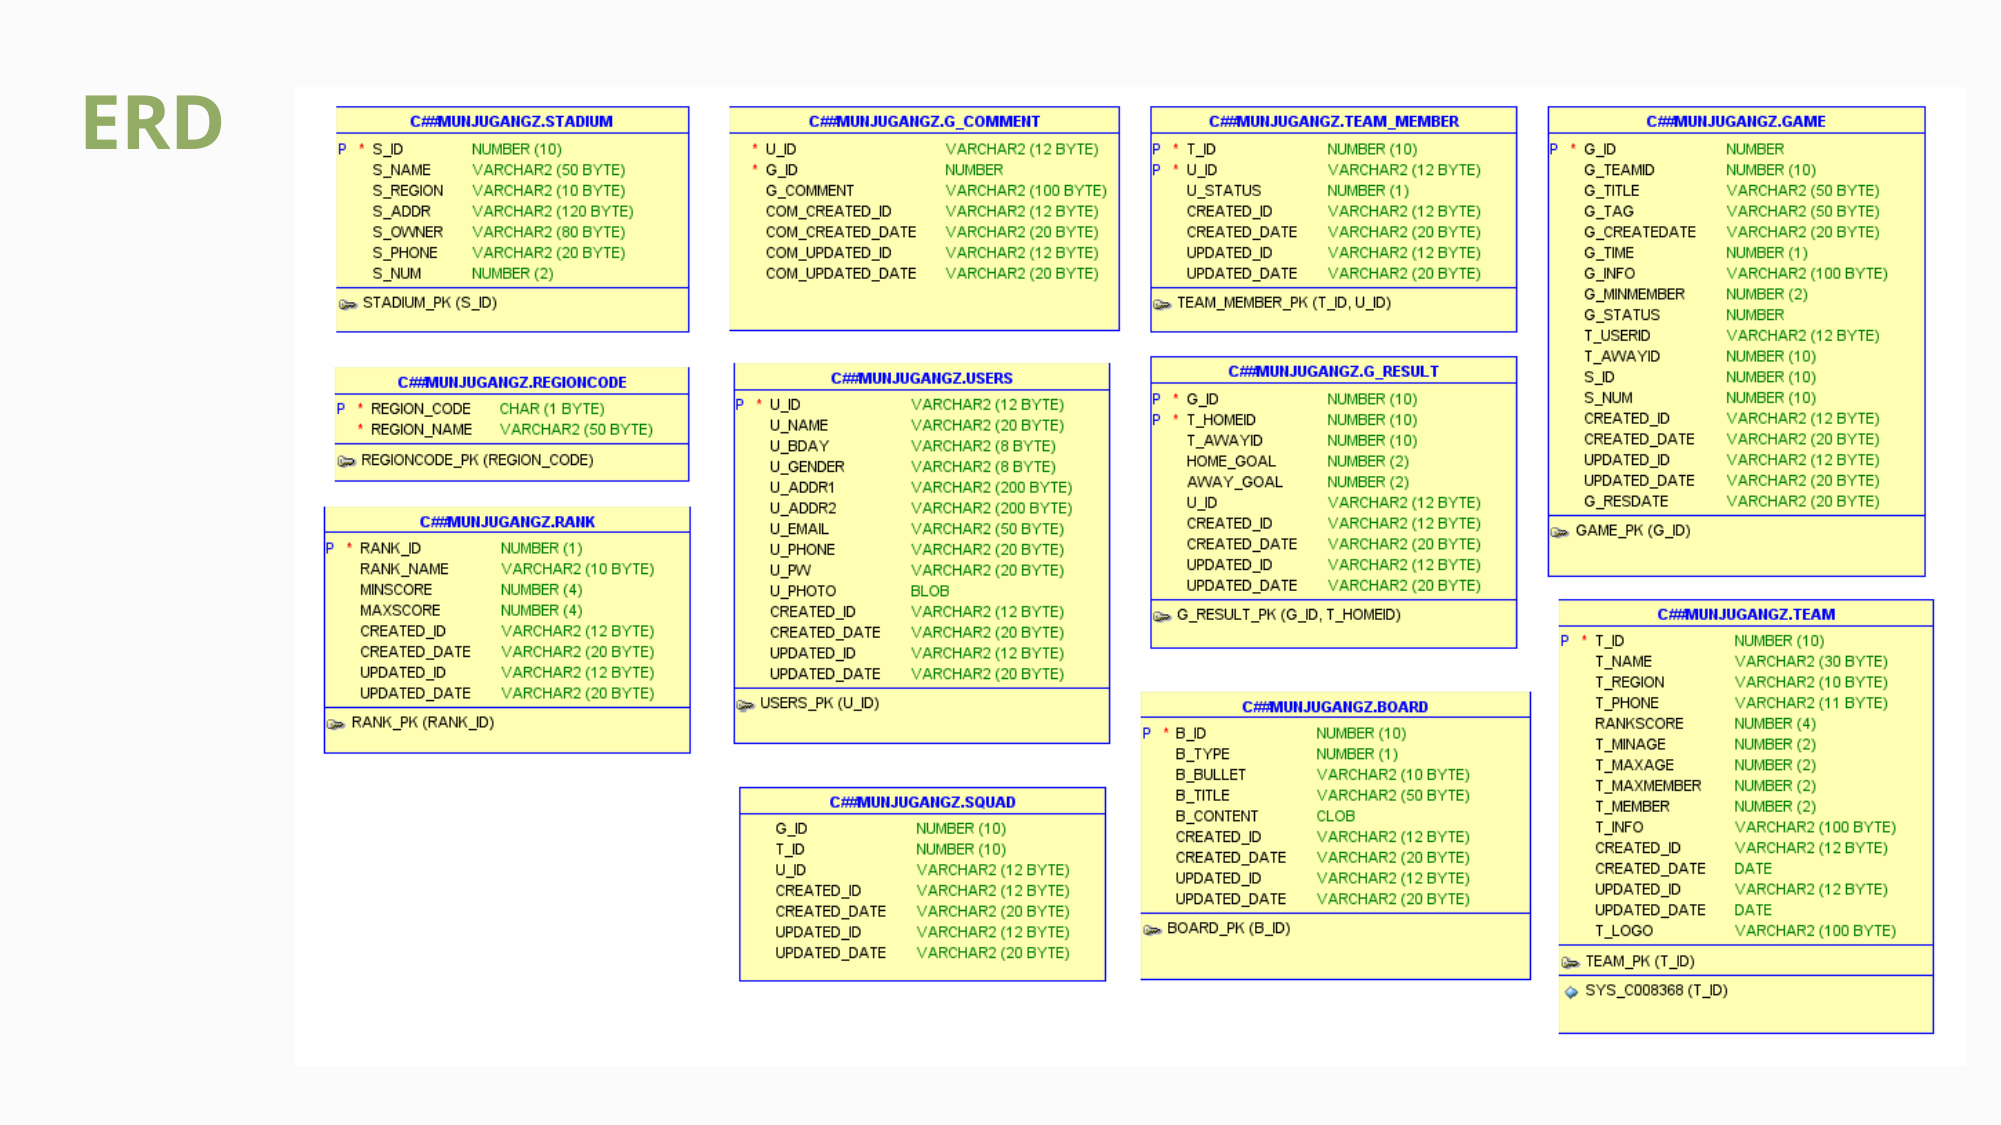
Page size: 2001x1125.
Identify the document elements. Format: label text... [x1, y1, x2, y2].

picture [294, 87, 1966, 1067]
text_box ERD [64, 59, 1192, 192]
